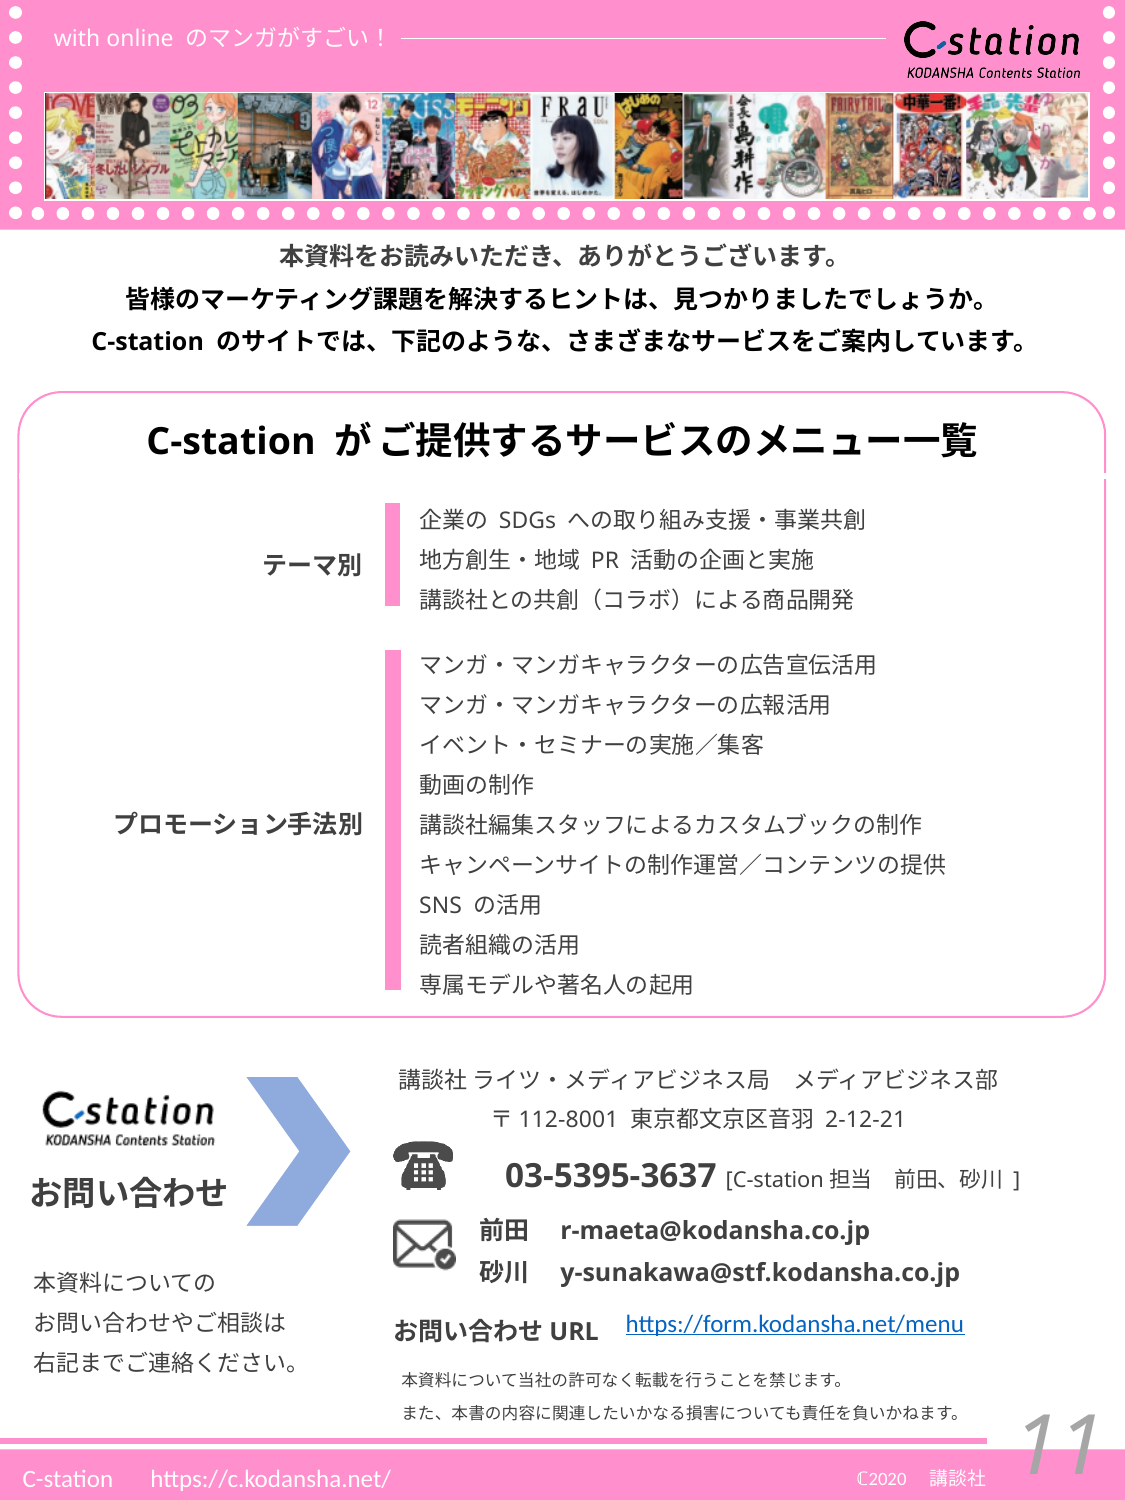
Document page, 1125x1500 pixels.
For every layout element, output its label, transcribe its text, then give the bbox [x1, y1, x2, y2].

text_box https://form.kodansha.net/menu [610, 1299, 1107, 1377]
text_box プロモーション手法別 [81, 800, 379, 849]
text_box ℂ2020 講談社 [841, 1459, 1001, 1497]
picture [393, 1213, 456, 1277]
picture [45, 93, 1089, 200]
text_box C-station https://c.kodansha.net/ [0, 1455, 431, 1500]
text_box 11 [963, 1400, 1125, 1482]
text_box テーマ別 [211, 541, 378, 580]
text_box お問い合わせ [10, 1163, 248, 1218]
picture [34, 1079, 226, 1155]
picture [903, 21, 1080, 78]
text_box 前田 r-maeta@kodansha.co.jp 砂川 y-sunakawa@stf.kodansha.co.jp [464, 1206, 1088, 1274]
picture [393, 1135, 453, 1195]
text_box お問い合わせURL [374, 1307, 610, 1365]
text_box [0, 0, 1125, 231]
text_box マンガ・マンガキャラクターの広告宣伝活用 マンガ・マンガキャラクターの広報活用 イベント・セミナーの実施／集客 動画の制作 講談社編集スタッフによるカスタムブックの制作 キャンペーンサイトの制作運営／コンテンツの提供 SNS の活用 読者組織の活用 専属モデルや著名人の起用 [403, 642, 1016, 1010]
text_box [0, 1448, 1125, 1500]
text_box 本資料についての お問い合わせやご相談は 右記までご連絡ください。 [18, 1260, 330, 1376]
text_box 本資料をお読みいただき、ありがとうございます。 皆様のマーケティング課題を解決するヒントは、見つかりましたでしょうか。 C-station のサイトでは、下記のような、さまざまなサービスをご案内しています。 [42, 232, 1087, 366]
text_box 講談社 ライツ・メディアビジネス局 メディアビジネス部 〒112-8001 東京都文京区音羽 2-12-21 [374, 1057, 1028, 1135]
text_box [17, 428, 1107, 1018]
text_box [15, 12, 1109, 221]
text_box C-station がご提供するサービスのメニュー一覧 [18, 408, 1107, 477]
text_box 03-5395-3637 [C-station担当 前田、砂川 ] [454, 1146, 1072, 1201]
text_box [26, 391, 1097, 408]
text_box [384, 649, 402, 991]
text_box 本資料について当社の許可なく転載を行うことを禁じます。 また、本書の内容に関連したいかなる損害についても責任を負いかねます。 [385, 1362, 988, 1438]
text_box [242, 1074, 354, 1228]
text_box [384, 502, 401, 607]
text_box 企業の SDGs への取り組み支援・事業共創 地方創生・地域 PR 活動の企画と実施 講談社との共創（コラボ）による商品開発 [403, 497, 921, 605]
